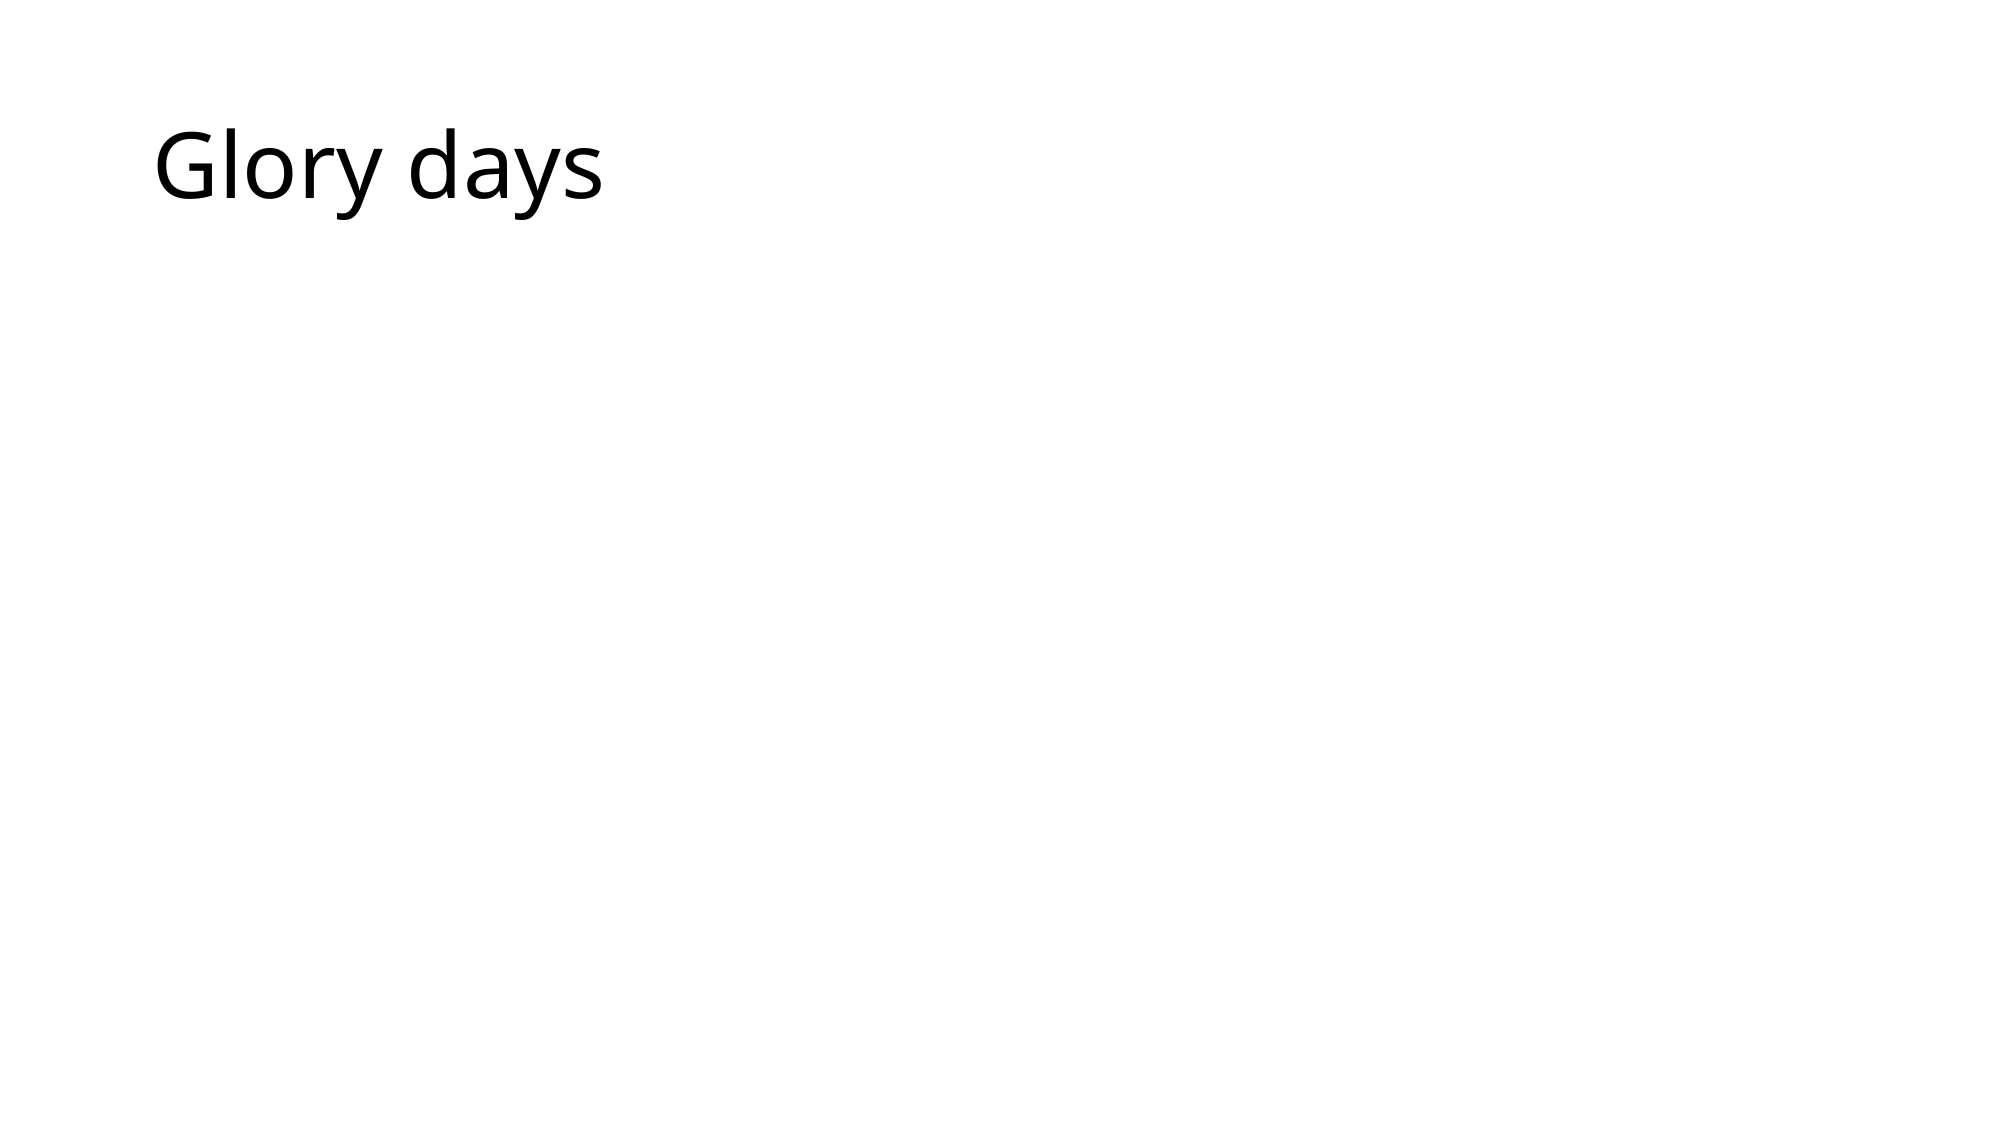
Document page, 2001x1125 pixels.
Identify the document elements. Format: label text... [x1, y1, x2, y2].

title Glory days [137, 59, 1863, 278]
